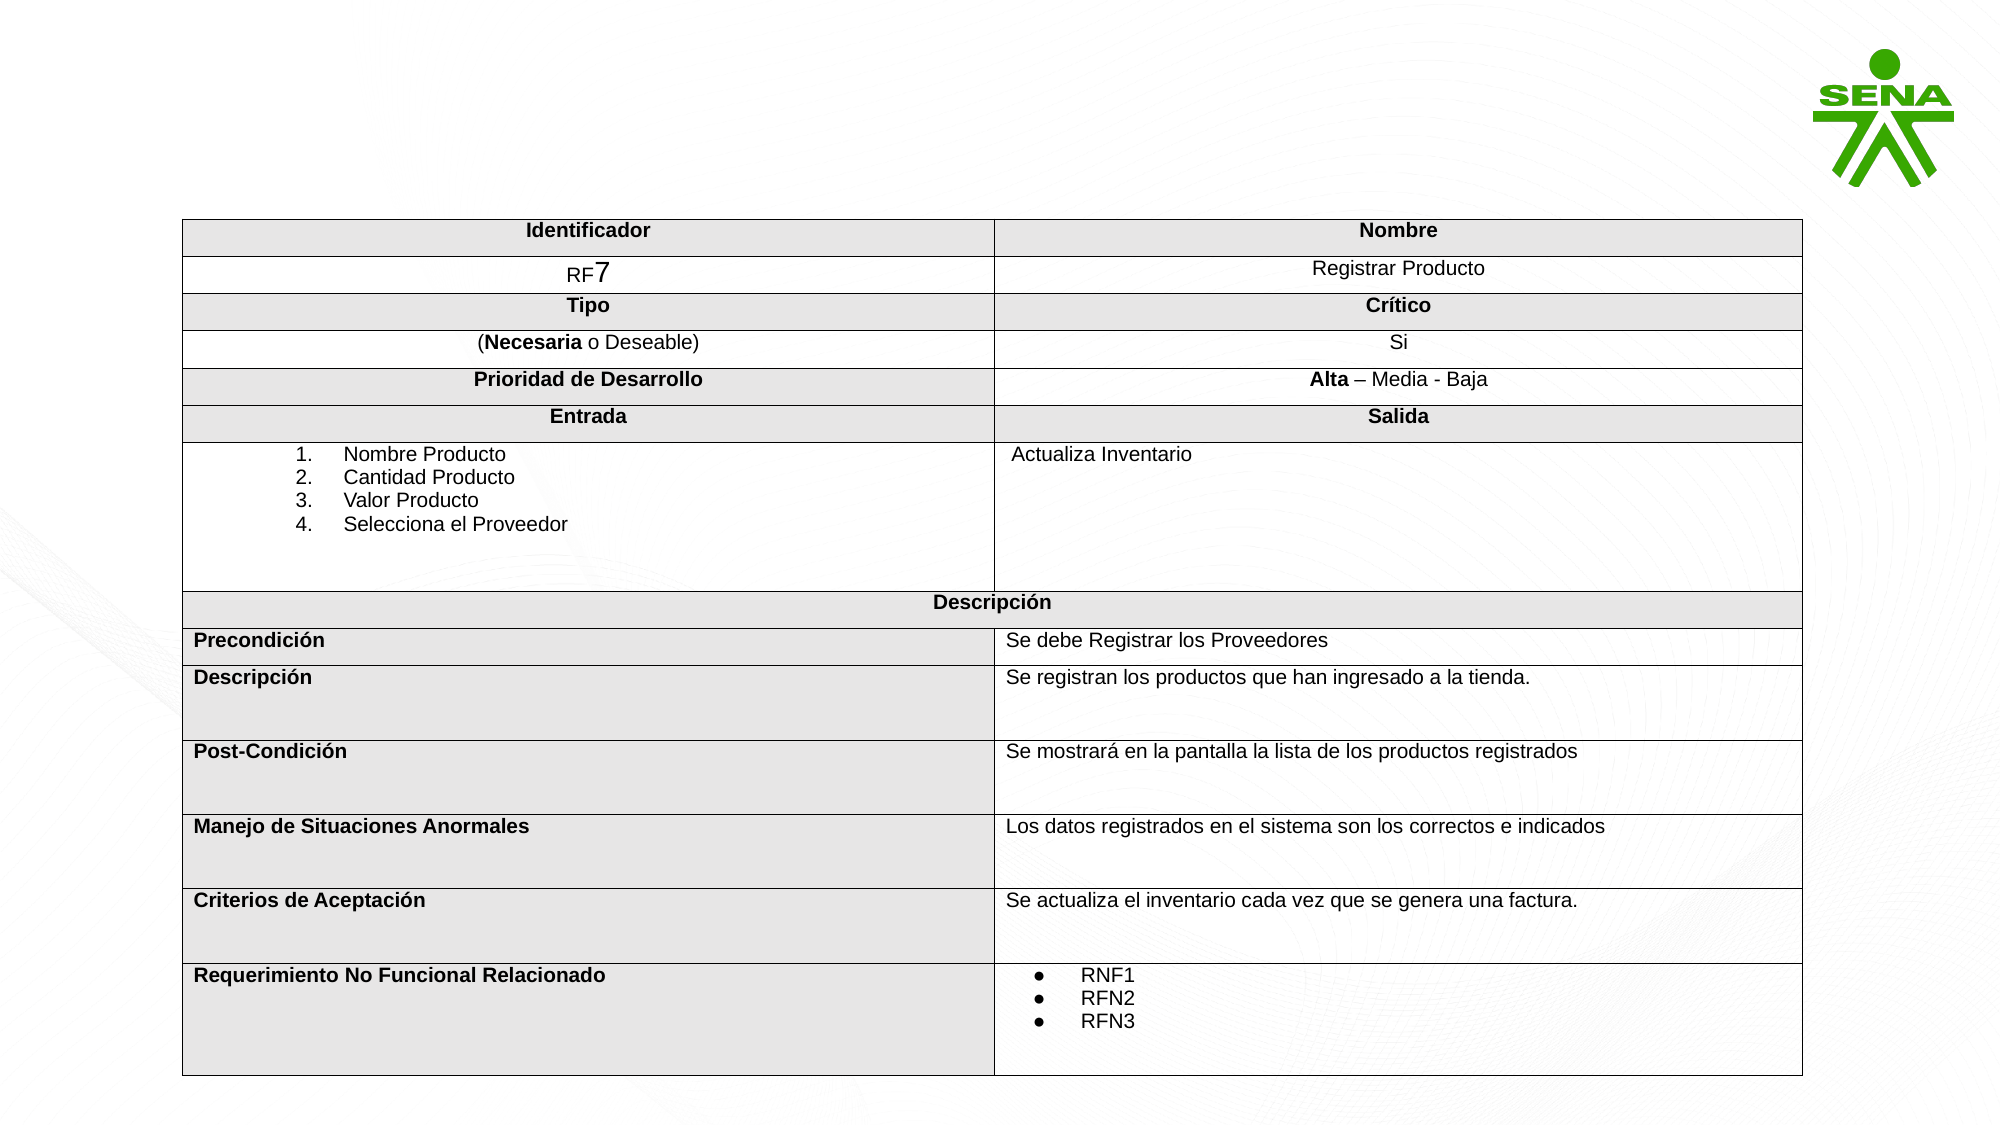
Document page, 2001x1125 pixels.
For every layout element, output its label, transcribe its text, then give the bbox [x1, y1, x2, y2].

table_cell Post-Condición [183, 741, 994, 814]
table_cell Se registran los productos que han ingresado a la tienda. [995, 666, 1802, 740]
table_cell Manejo de Situaciones Anormales [183, 815, 994, 888]
table_cell Registrar Producto [995, 257, 1802, 293]
table_cell Requerimiento No Funcional Relacionado [183, 964, 994, 1075]
table_cell Nombre Producto Cantidad Producto Valor Producto Selecciona el Proveedor [183, 443, 994, 591]
table_cell Se debe Registrar los Proveedores [995, 629, 1802, 665]
table_cell Entrada [183, 406, 994, 442]
table_cell Se mostrará en la pantalla la lista de los productos registrados [995, 741, 1802, 814]
picture [0, 0, 2000, 1125]
table_cell Alta – Media - Baja [995, 369, 1802, 405]
table_cell RF7 [183, 257, 994, 293]
table_cell Los datos registrados en el sistema son los correctos e indicados [995, 815, 1802, 888]
table_header Nombre [995, 220, 1802, 256]
table_cell Descripción [183, 592, 1802, 628]
table_cell Criterios de Aceptación [183, 889, 994, 963]
table_cell Se actualiza el inventario cada vez que se genera una factura. [995, 889, 1802, 963]
table_cell Prioridad de Desarrollo [183, 369, 994, 405]
table_cell Crítico [995, 294, 1802, 330]
table_cell Precondición [183, 629, 994, 665]
table_cell RNF1 RFN2 RFN3 [995, 964, 1802, 1075]
table_cell Tipo [183, 294, 994, 330]
table_cell Si [995, 331, 1802, 368]
table_cell Actualiza Inventario [995, 443, 1802, 591]
table_cell Descripción [183, 666, 994, 740]
table_cell Salida [995, 406, 1802, 442]
table_header Identificador [183, 220, 994, 256]
table_cell (Necesaria o Deseable) [183, 331, 994, 368]
